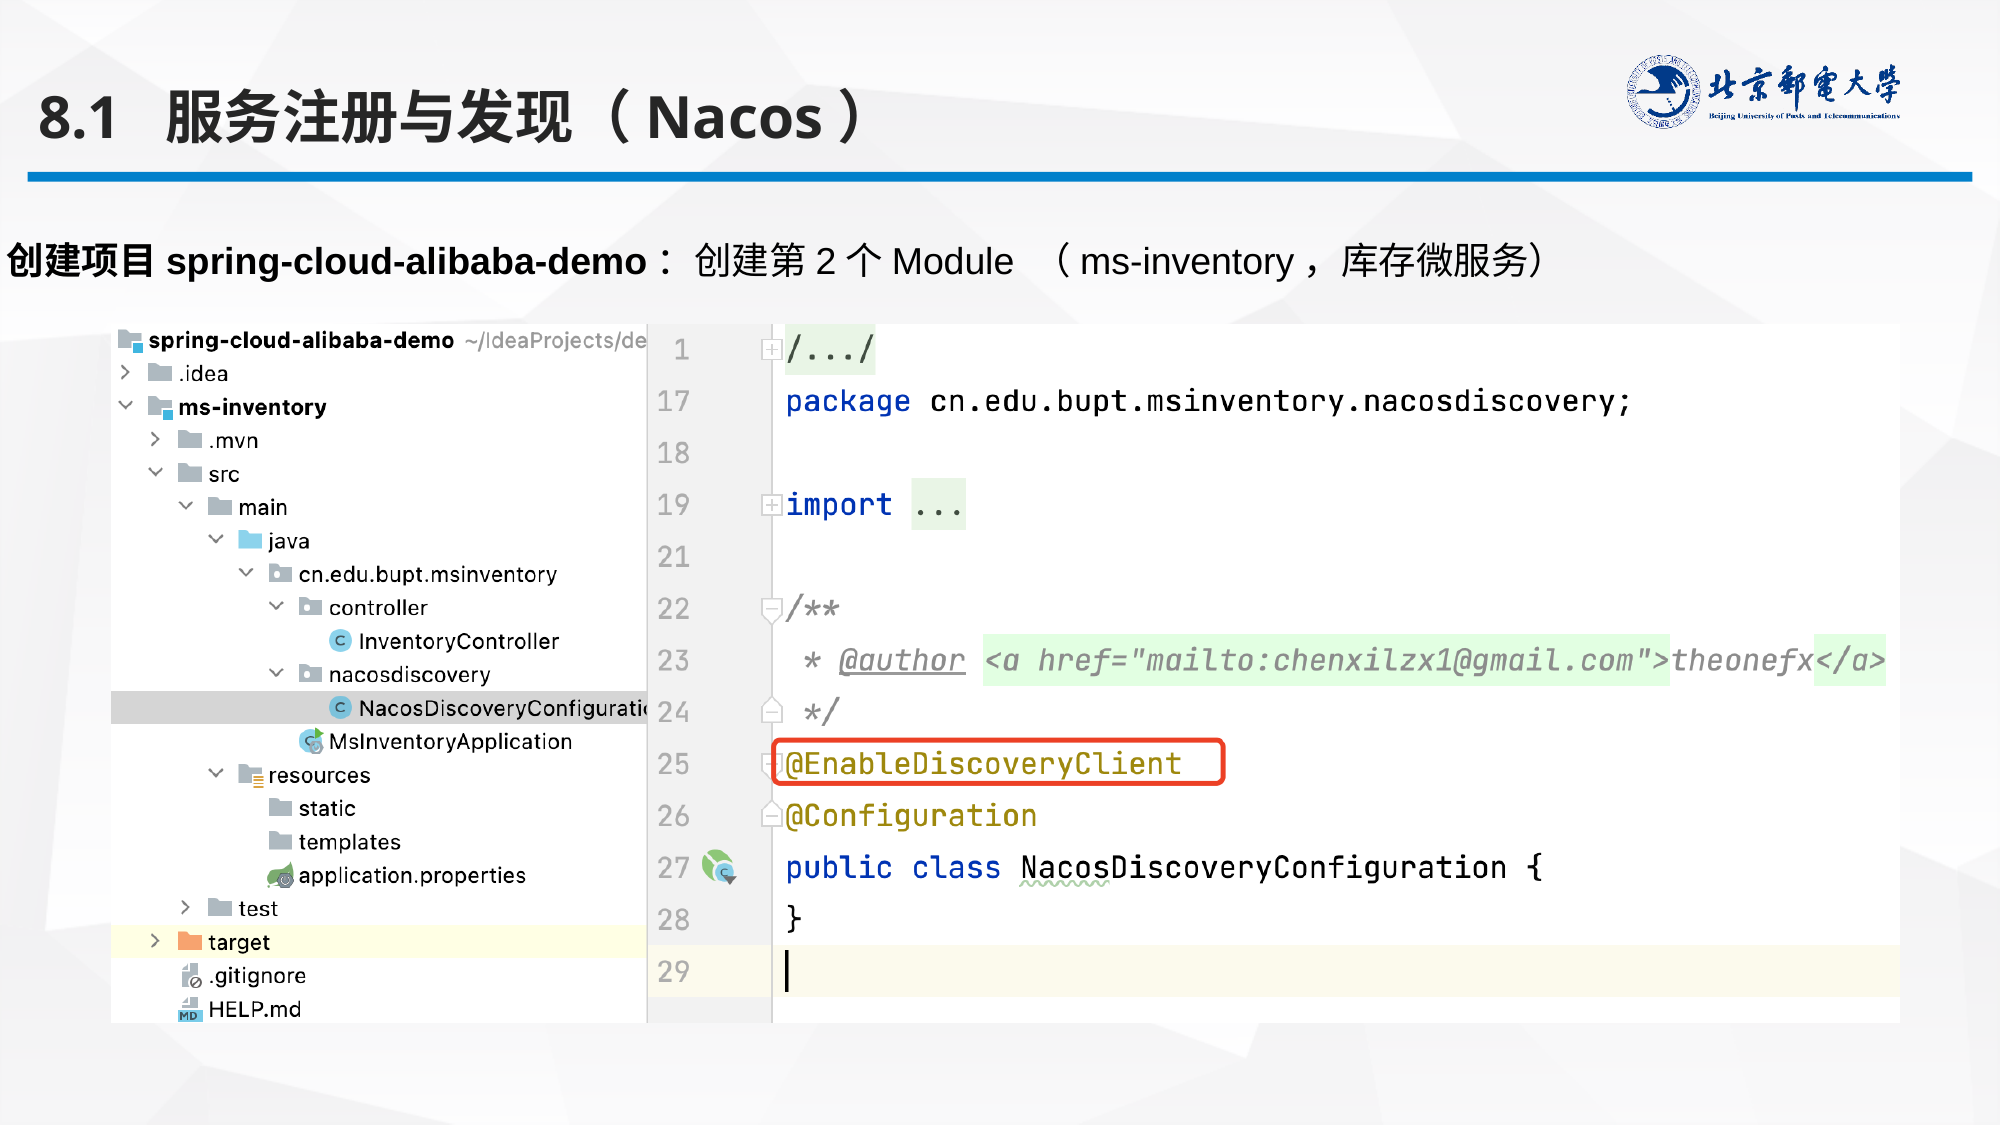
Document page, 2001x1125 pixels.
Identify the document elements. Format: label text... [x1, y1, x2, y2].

text_box [26, 171, 1973, 183]
picture [0, 0, 2000, 1125]
text_box 创建项目spring-cloud-alibaba-demo：创建第2个Module （ms-inventory，库存微服务） [0, 229, 1581, 290]
text_box 8.1 服务注册与发现（Nacos） [23, 73, 1083, 158]
